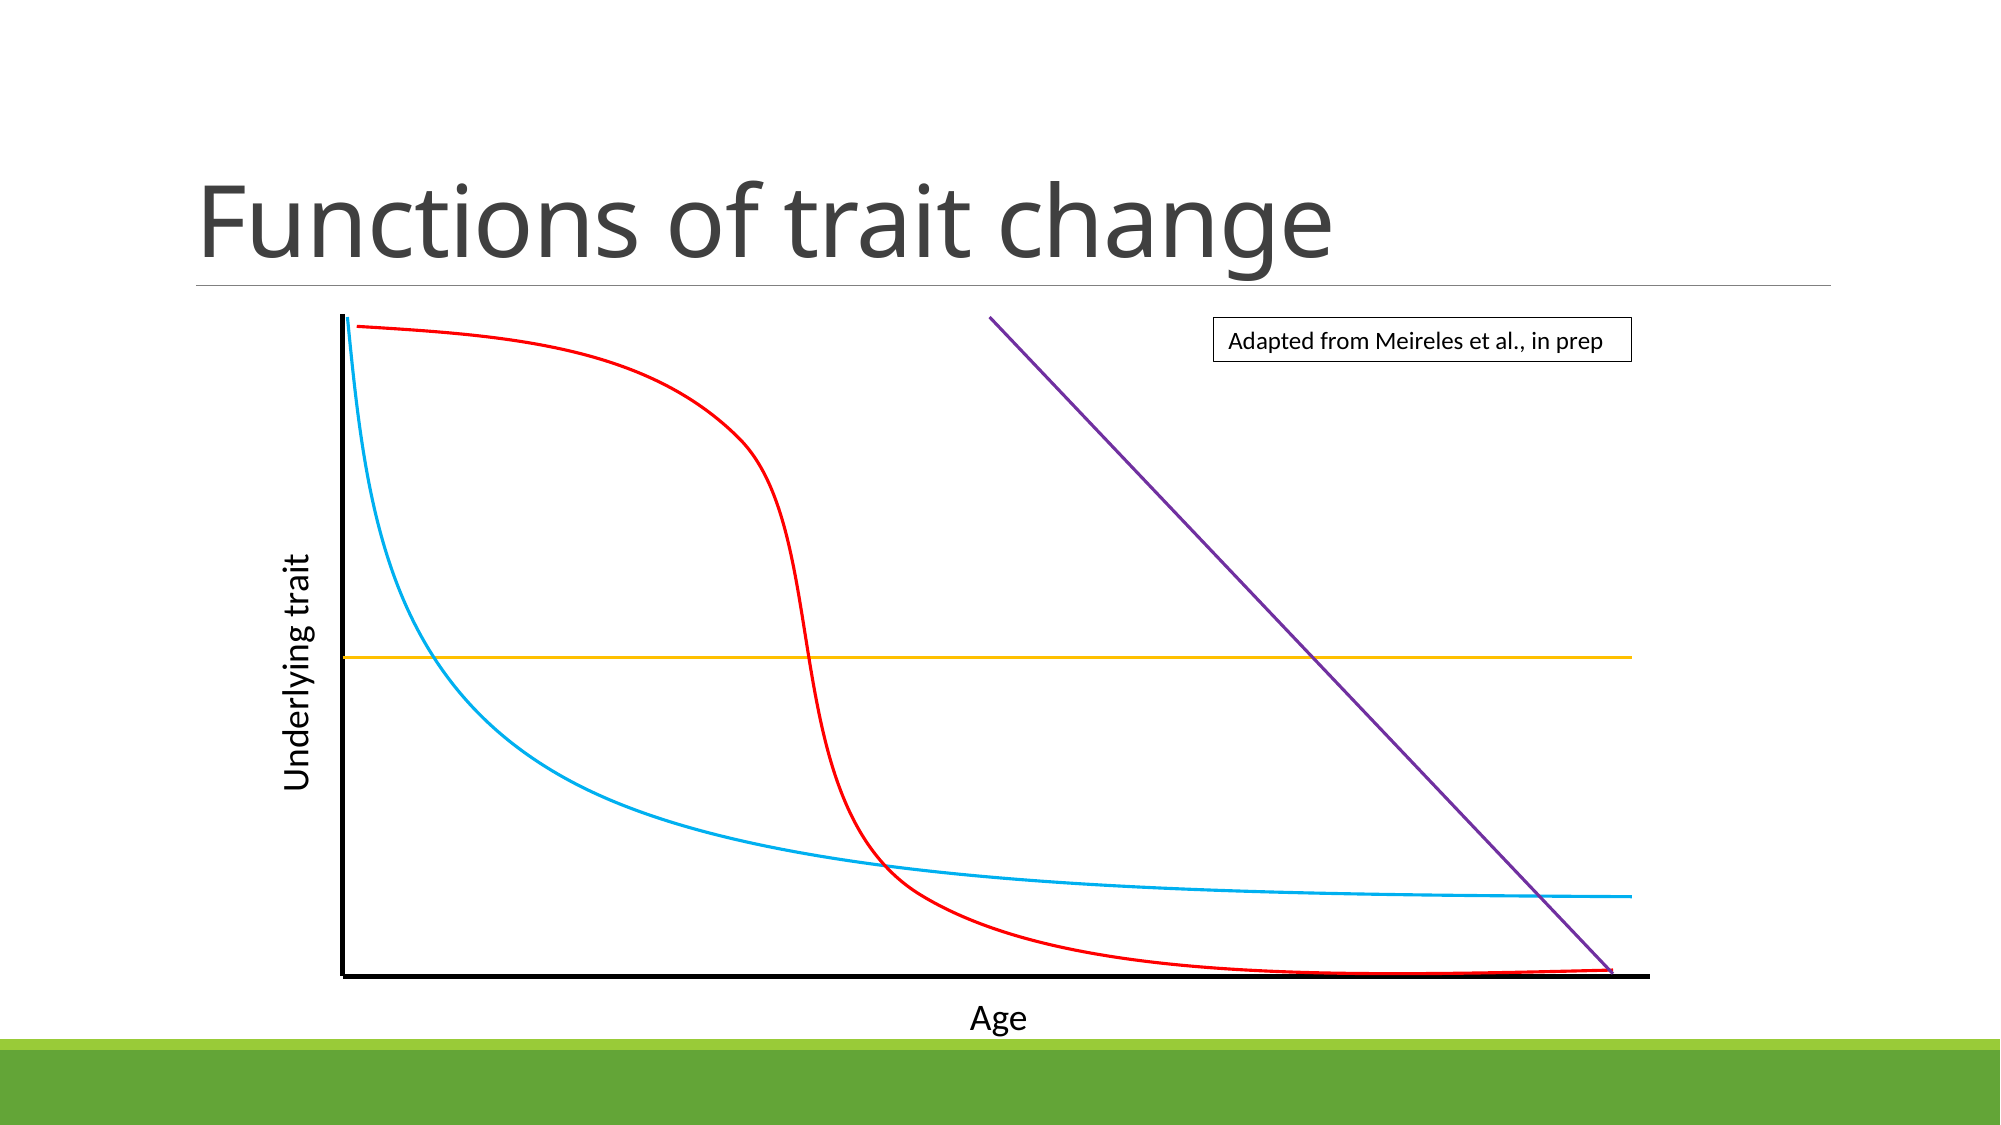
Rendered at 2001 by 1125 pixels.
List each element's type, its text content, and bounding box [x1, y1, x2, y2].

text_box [346, 316, 1614, 975]
text_box Underlying trait [263, 507, 324, 808]
text_box [1623, 892, 1632, 898]
title Functions of trait change [180, 47, 1830, 285]
text_box Age [955, 986, 1406, 1046]
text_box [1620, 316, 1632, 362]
